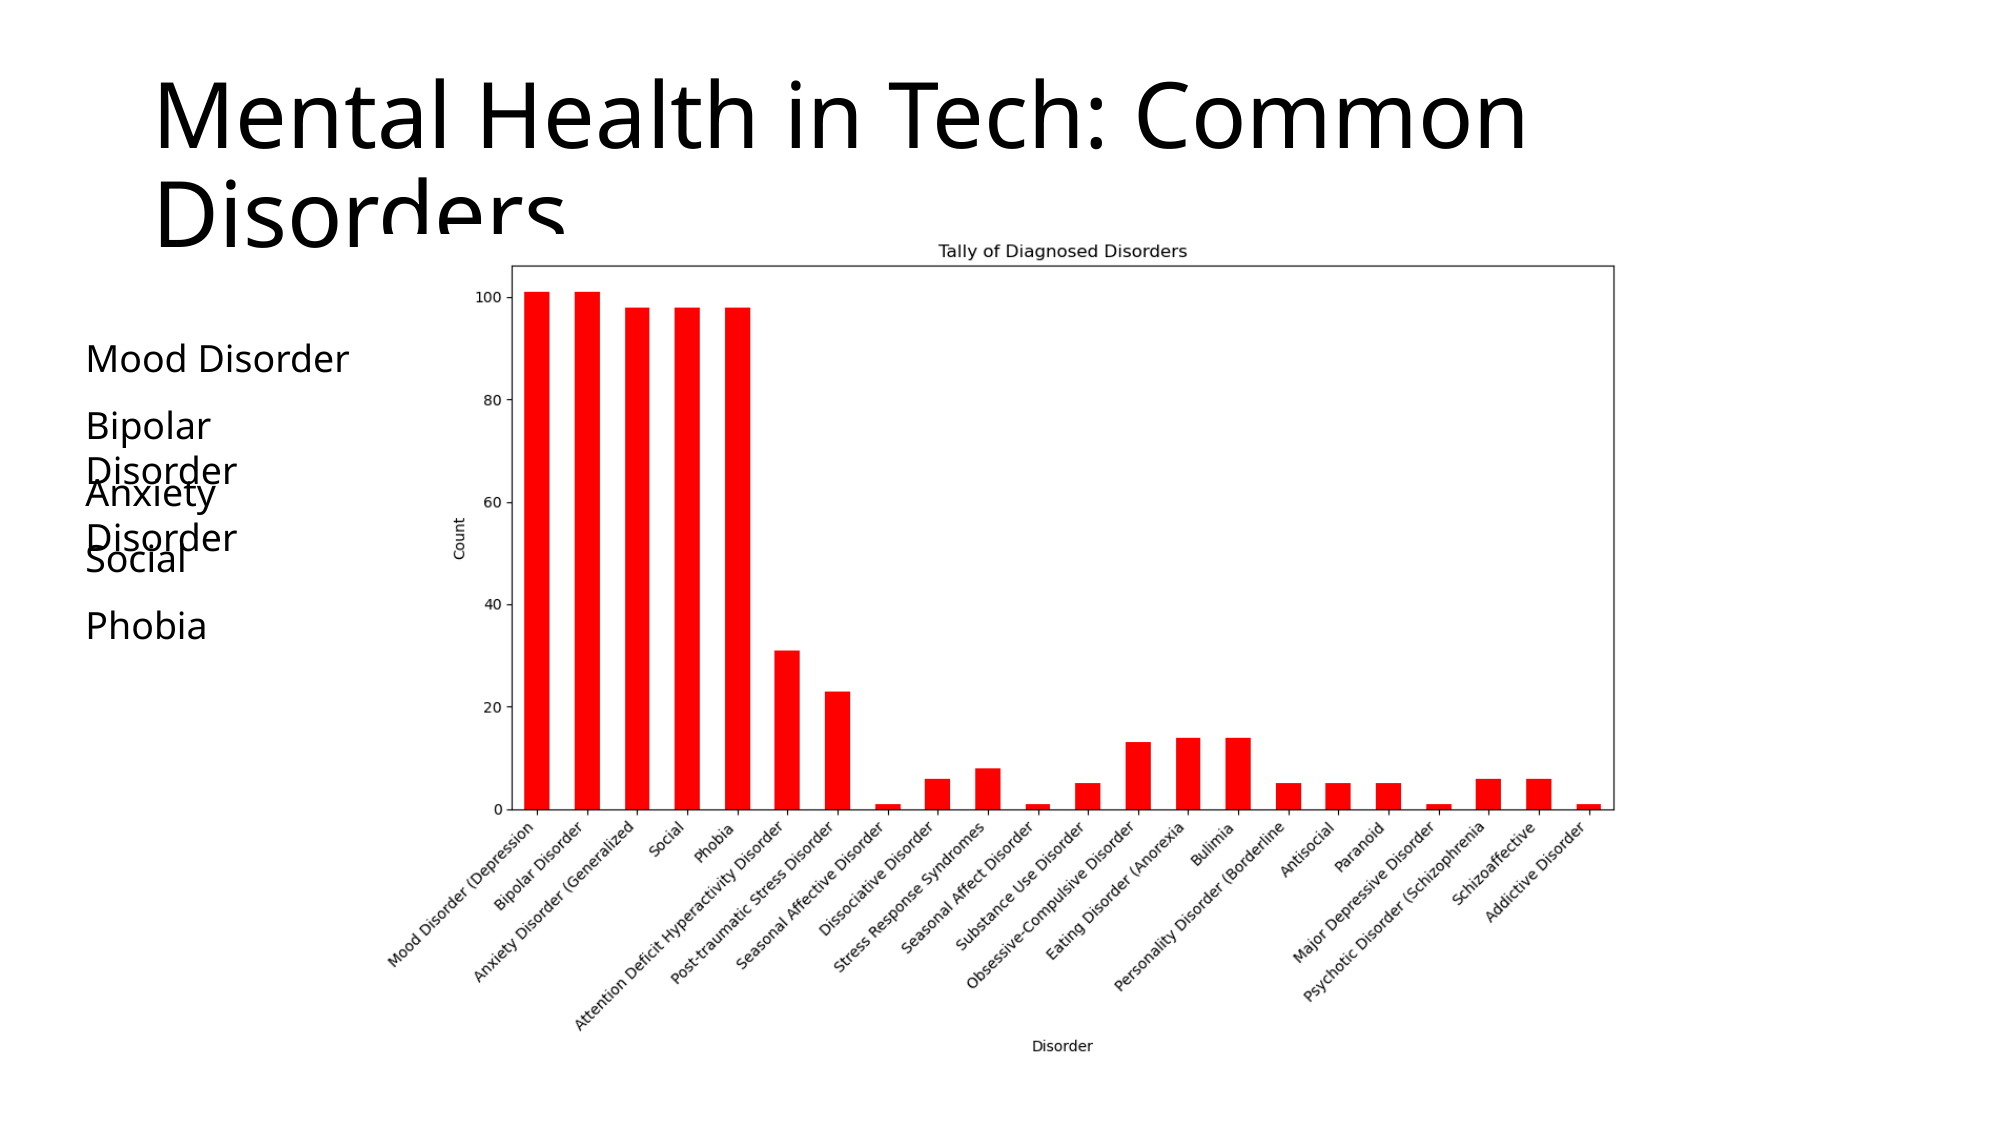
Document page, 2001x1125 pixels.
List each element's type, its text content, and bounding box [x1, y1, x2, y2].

text_box Social [70, 527, 375, 588]
title Mental Health in Tech: Common Disorders [137, 59, 1863, 278]
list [375, 234, 1625, 1066]
text_box Phobia [70, 594, 375, 655]
text_box Bipolar Disorder [70, 394, 375, 461]
text_box Mood Disorder [70, 328, 375, 388]
text_box Anxiety Disorder [70, 461, 375, 527]
